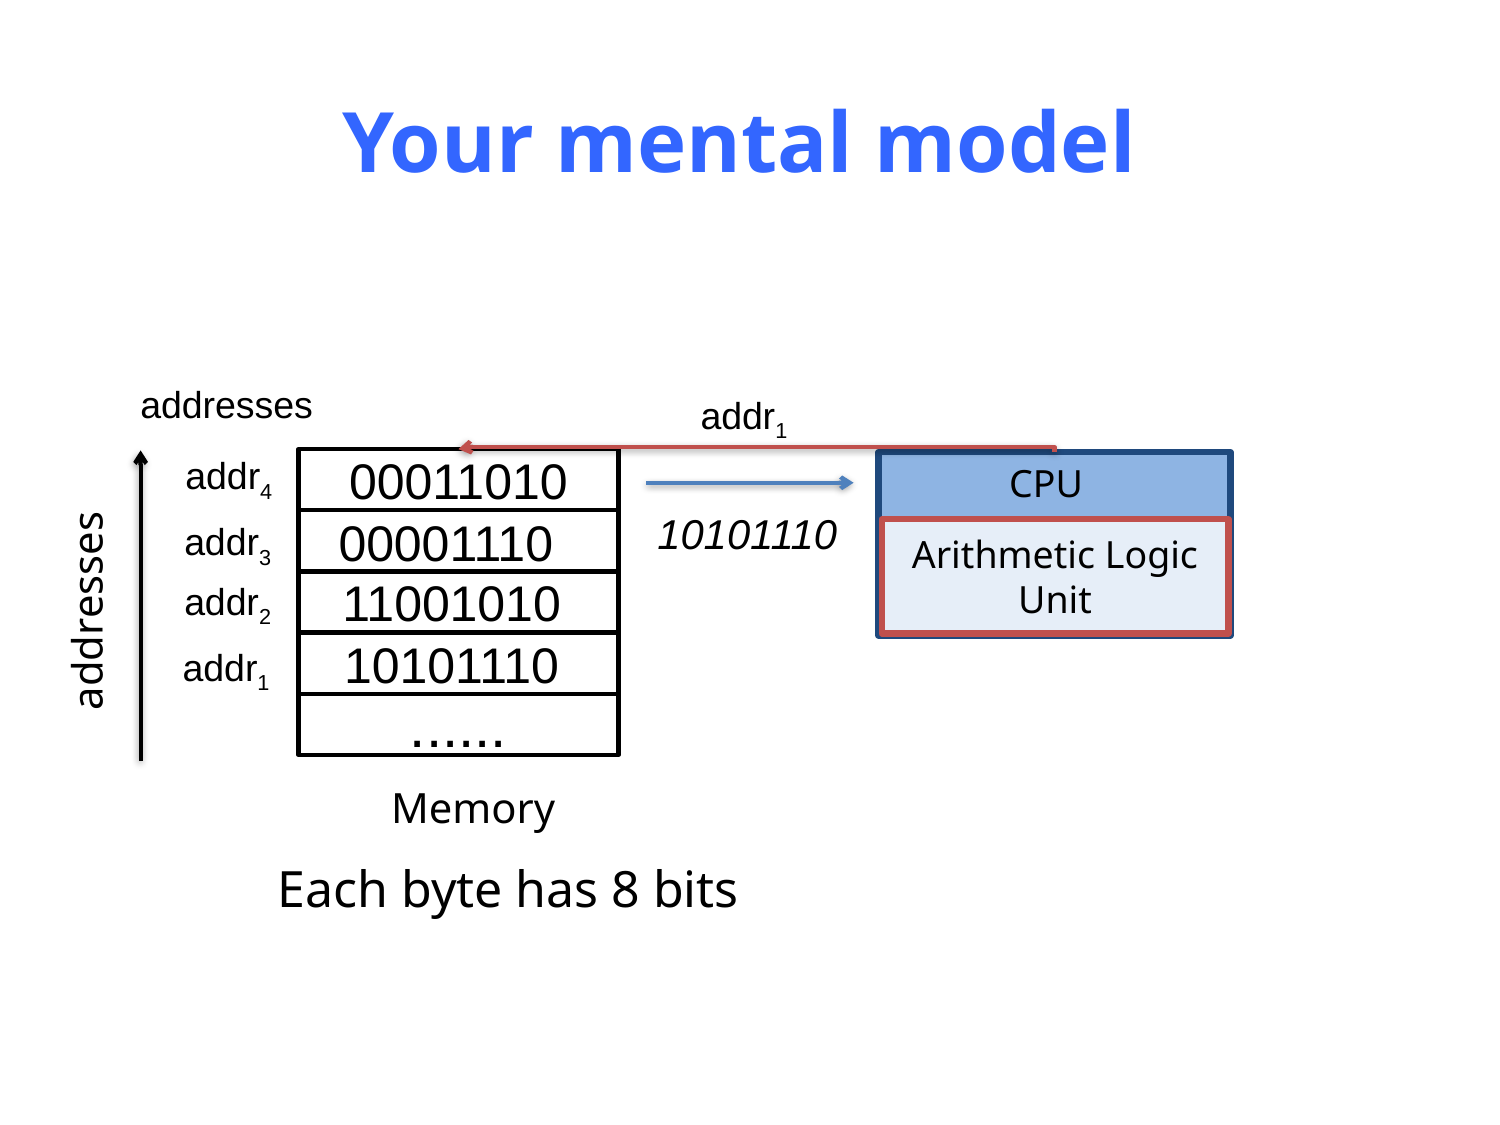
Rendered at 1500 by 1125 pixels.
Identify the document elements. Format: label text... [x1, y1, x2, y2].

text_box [298, 448, 619, 841]
title Your mental model [75, 45, 1425, 233]
text_box addresses [53, 496, 119, 726]
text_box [754, 152, 759, 749]
text_box addr2 [169, 570, 287, 637]
text_box Each byte has 8 bits [262, 849, 755, 925]
text_box 10101110 [642, 500, 749, 566]
text_box addr4 [170, 445, 288, 511]
text_box addr1 [167, 636, 285, 702]
text_box addr1 [685, 384, 749, 451]
text_box addr1 [762, 384, 803, 451]
text_box addresses [125, 373, 328, 433]
text_box addr3 [169, 510, 287, 570]
text_box 10101110 [762, 500, 853, 566]
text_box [878, 451, 1231, 636]
